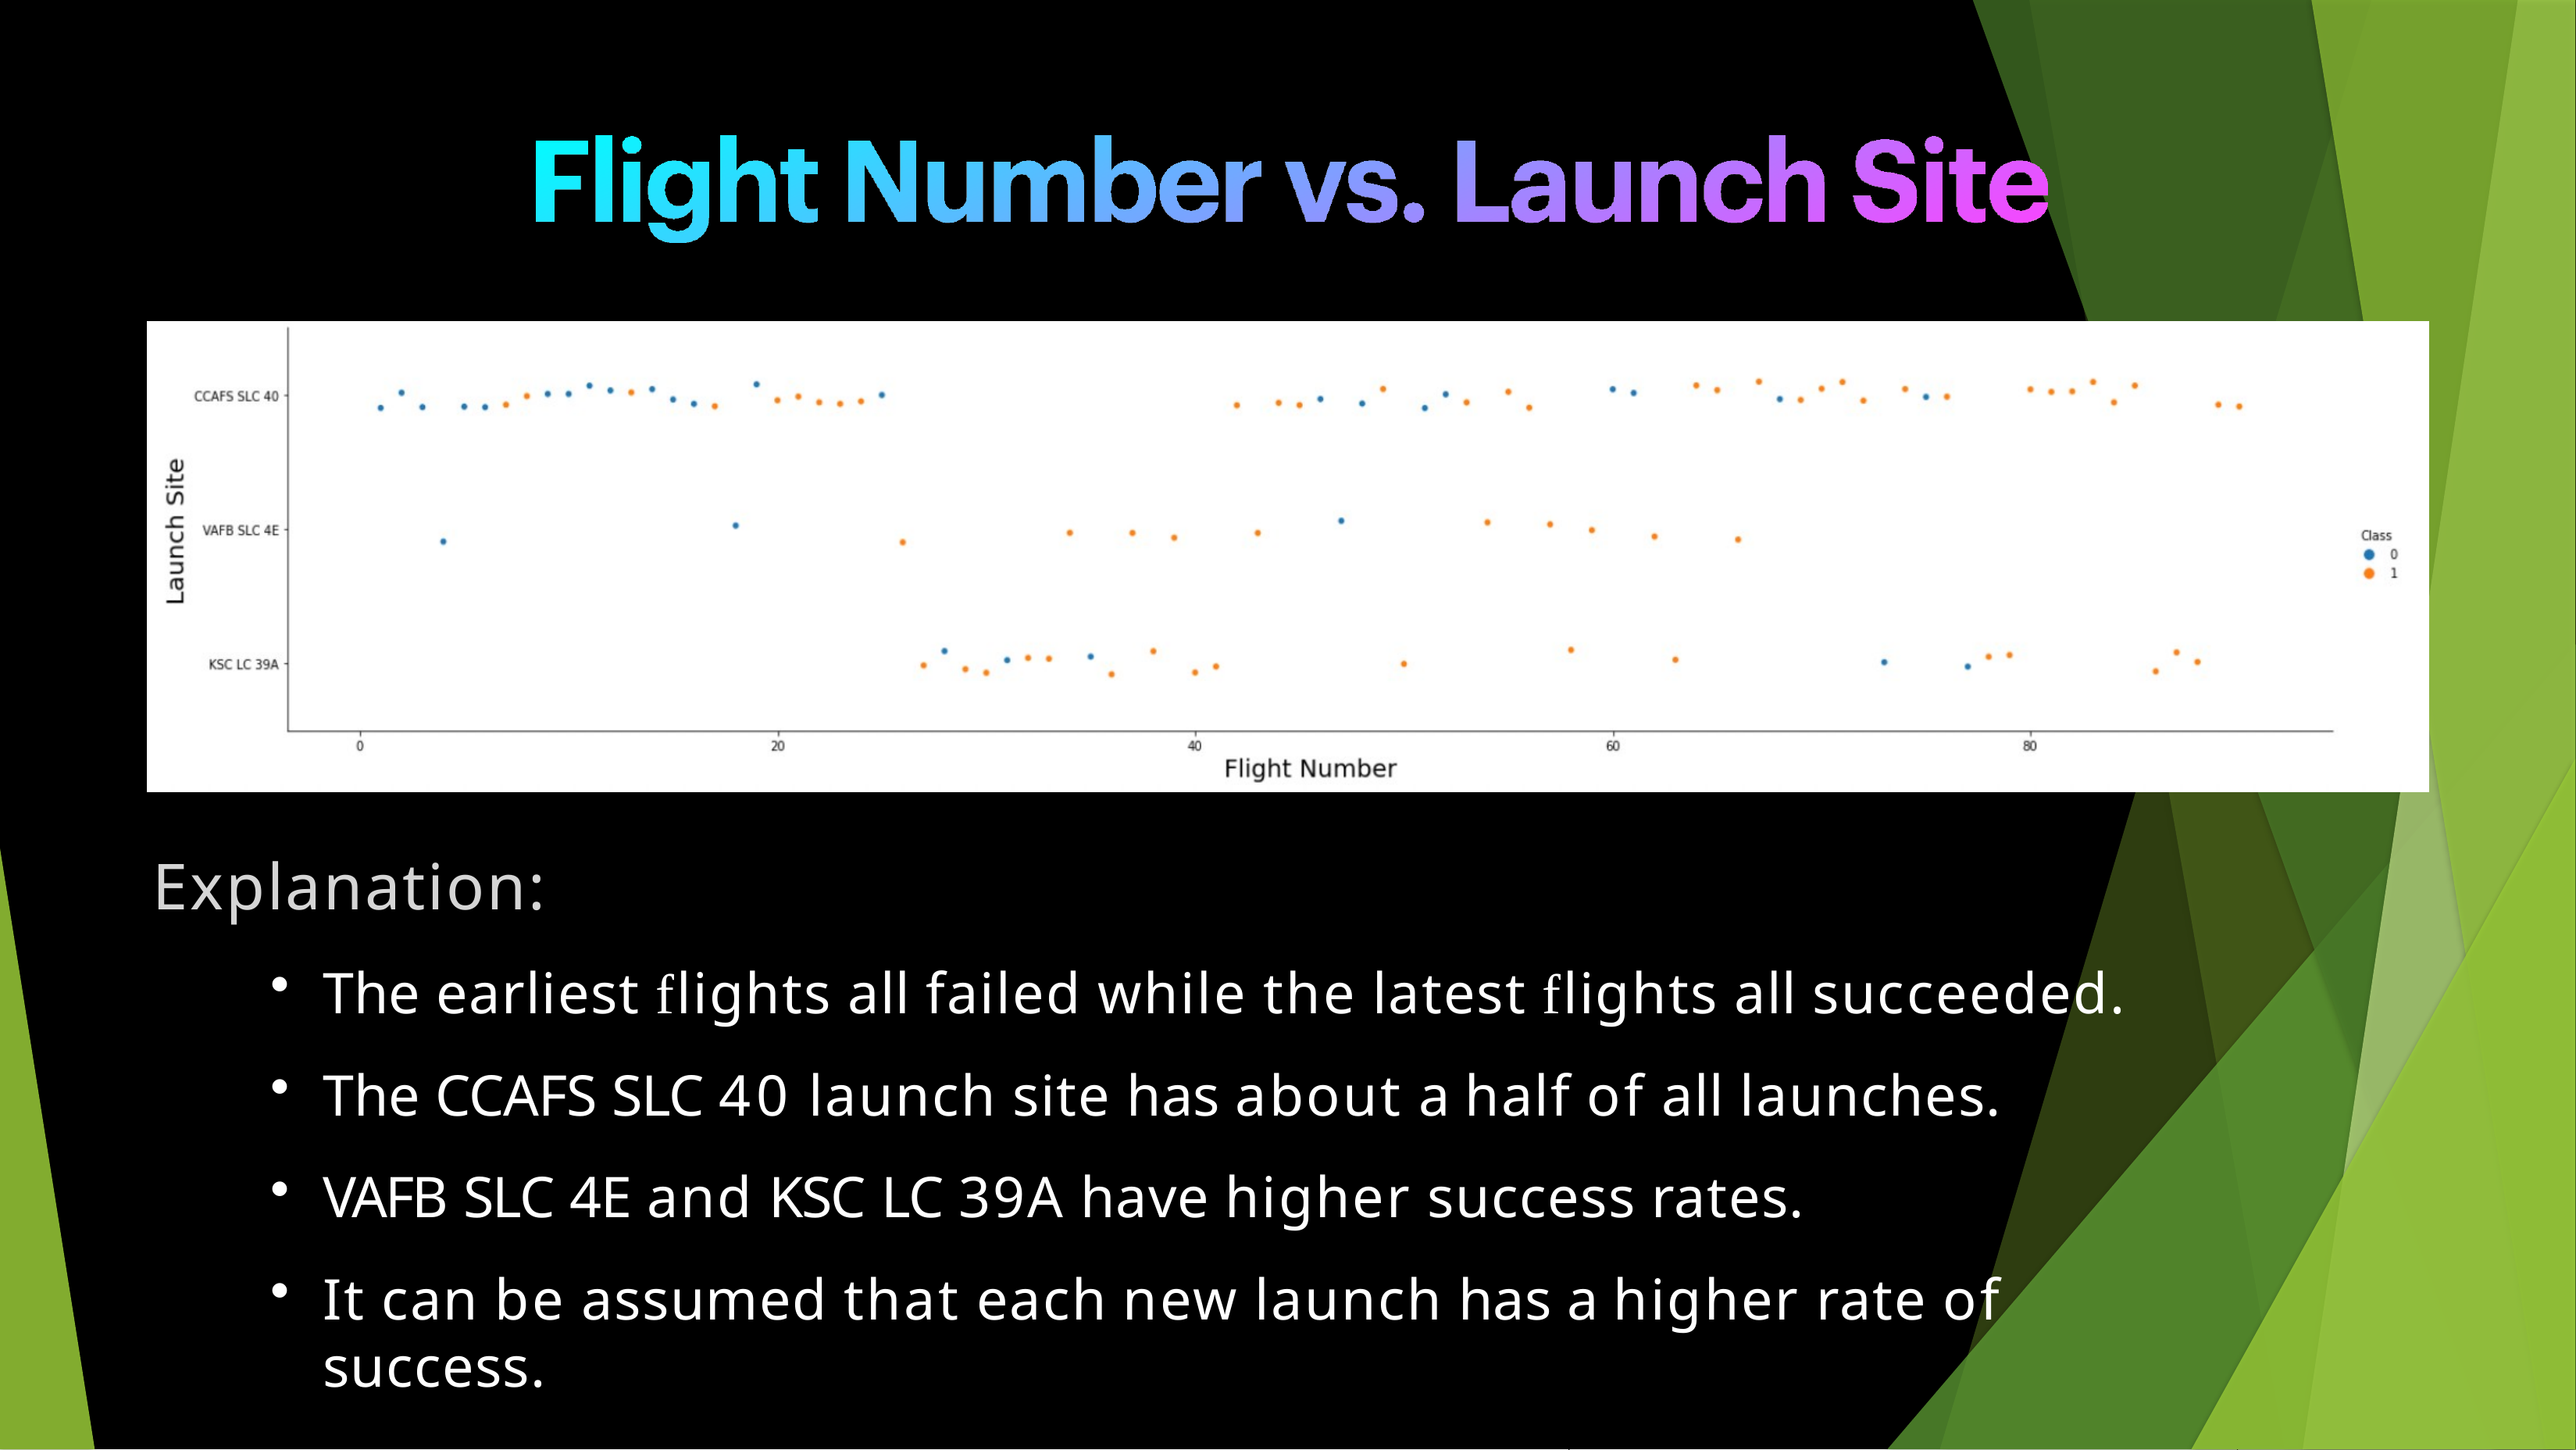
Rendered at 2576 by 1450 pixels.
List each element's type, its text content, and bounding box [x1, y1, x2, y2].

picture [146, 321, 2429, 793]
picture [536, 134, 2049, 244]
text_box Explanation: The earliest flights all failed while the latest flights all succeeded. The CCAFS SLC 40 launch site has about a half of all launches. VAFB SLC 4E and KSC LC 39A have higher success rates. It can be assumed that each new launch has a higher rate of success. [151, 805, 2161, 1399]
